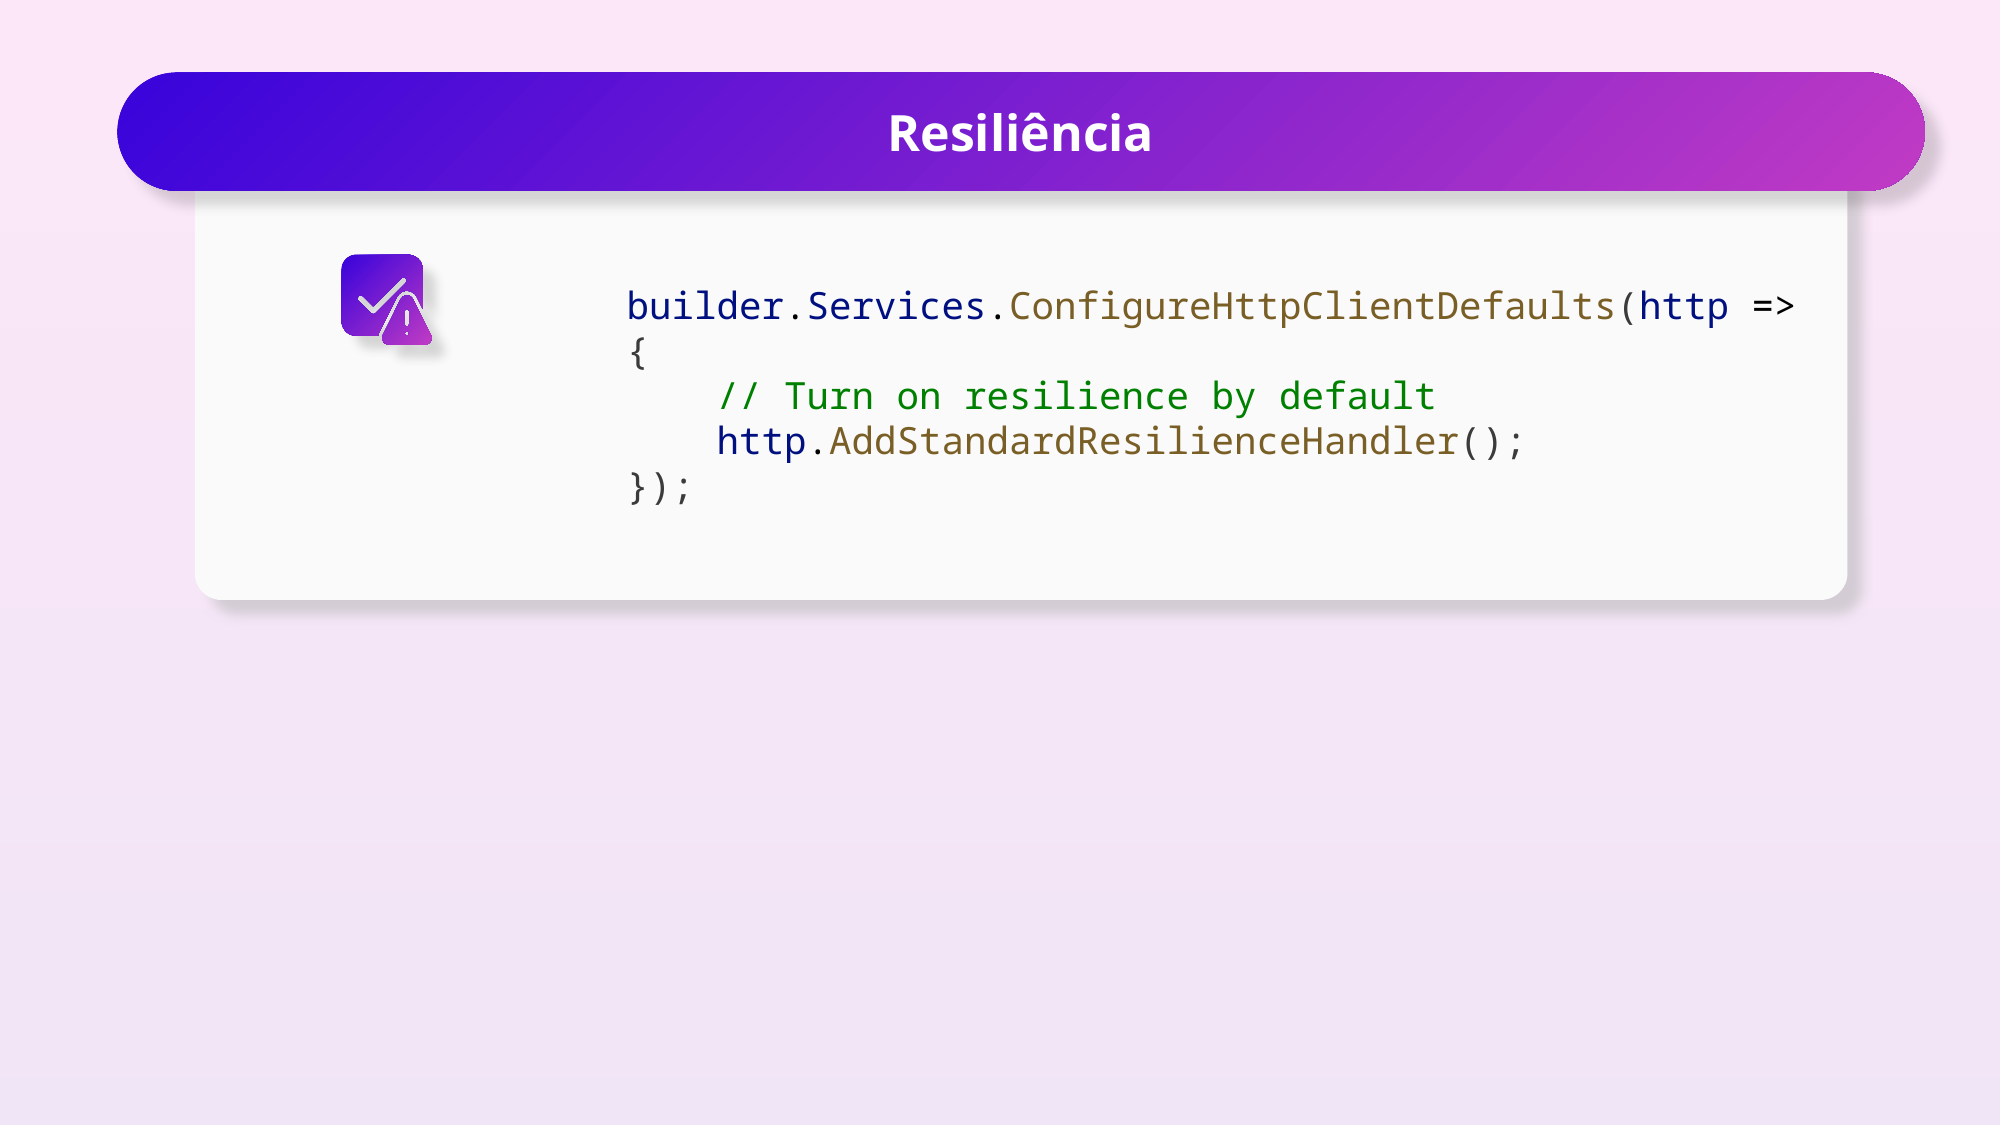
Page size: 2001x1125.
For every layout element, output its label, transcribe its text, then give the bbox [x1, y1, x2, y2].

text_box Resiliência [117, 72, 1925, 191]
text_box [236, 254, 537, 456]
text_box builder.Services.ConfigureHttpClientDefaults(http => { // Turn on resilience by default http.AddStandardResilienceHandler(); }); [431, 274, 1833, 515]
text_box [194, 213, 1848, 601]
